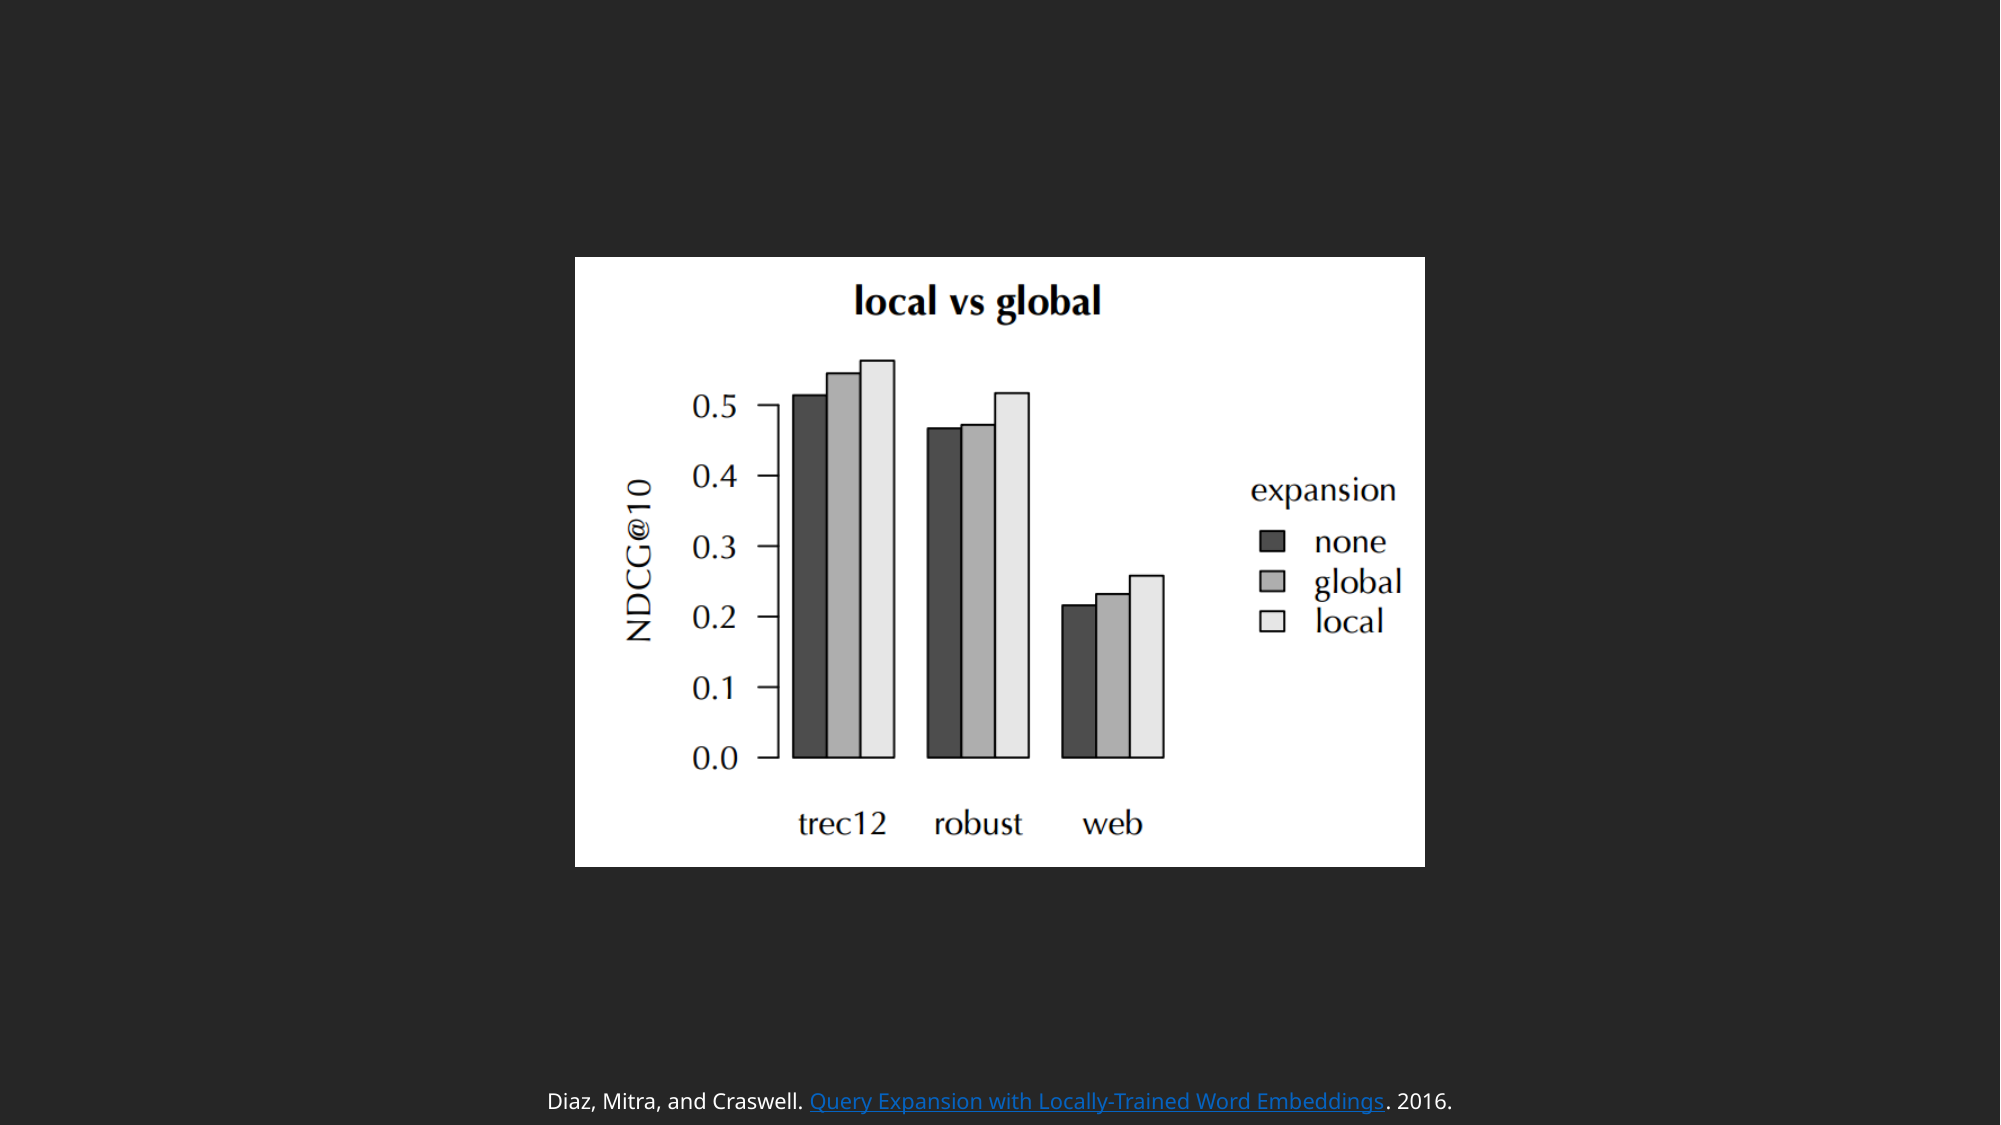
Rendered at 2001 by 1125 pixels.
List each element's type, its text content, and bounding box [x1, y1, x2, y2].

picture [574, 257, 1425, 867]
text_box Diaz, Mitra, and Craswell. Query Expansion with Locally-Trained Word Embeddings. 2016. [426, 1079, 1574, 1125]
